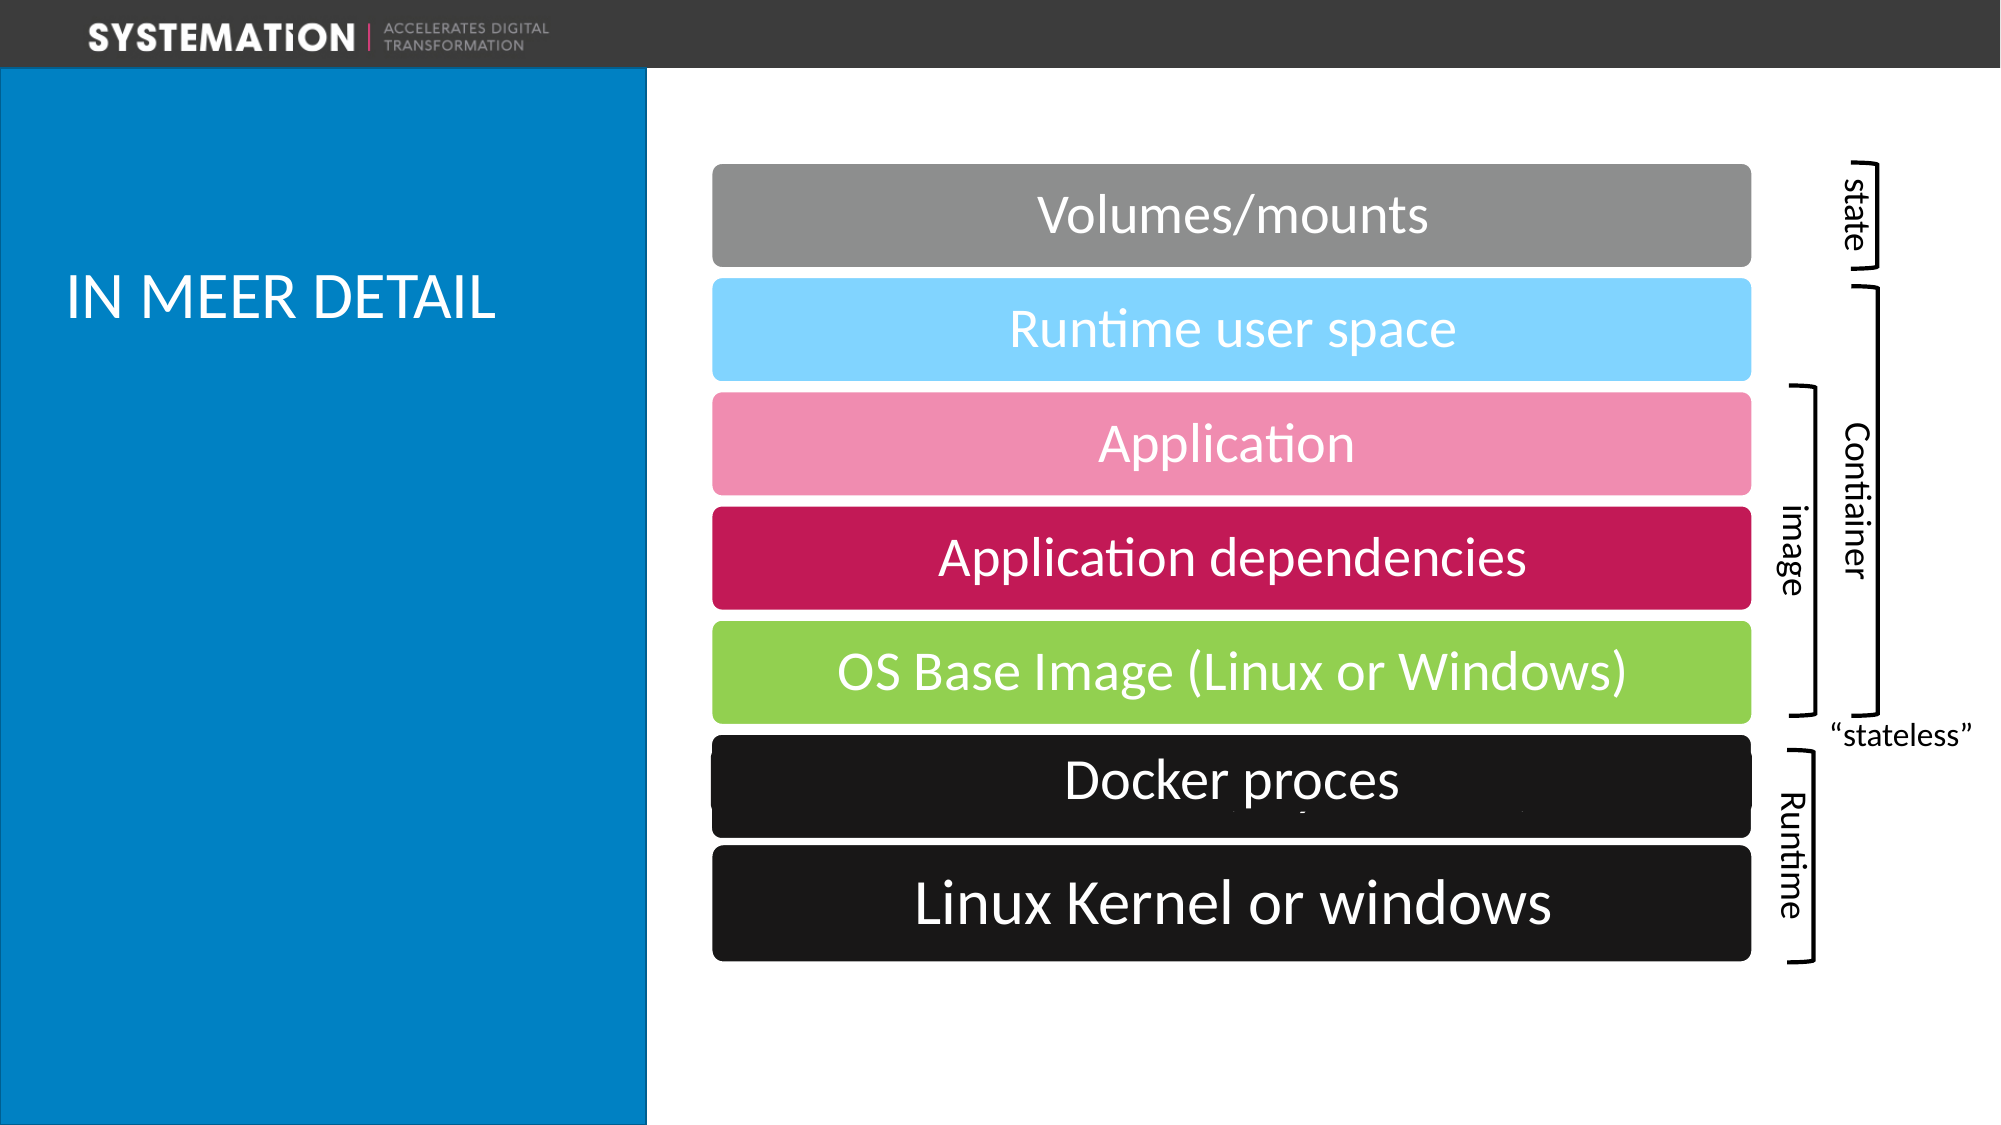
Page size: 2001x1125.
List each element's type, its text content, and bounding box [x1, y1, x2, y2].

text_box “stateless” [1814, 706, 1989, 761]
title in meer detail [49, 232, 525, 341]
picture [0, 0, 2001, 68]
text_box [710, 749, 1753, 963]
text_box image [1788, 384, 1816, 717]
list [710, 162, 1753, 749]
text_box Contiainer [1851, 285, 1879, 706]
text_box Runtime [1787, 749, 1815, 963]
text_box state [1850, 161, 1878, 270]
